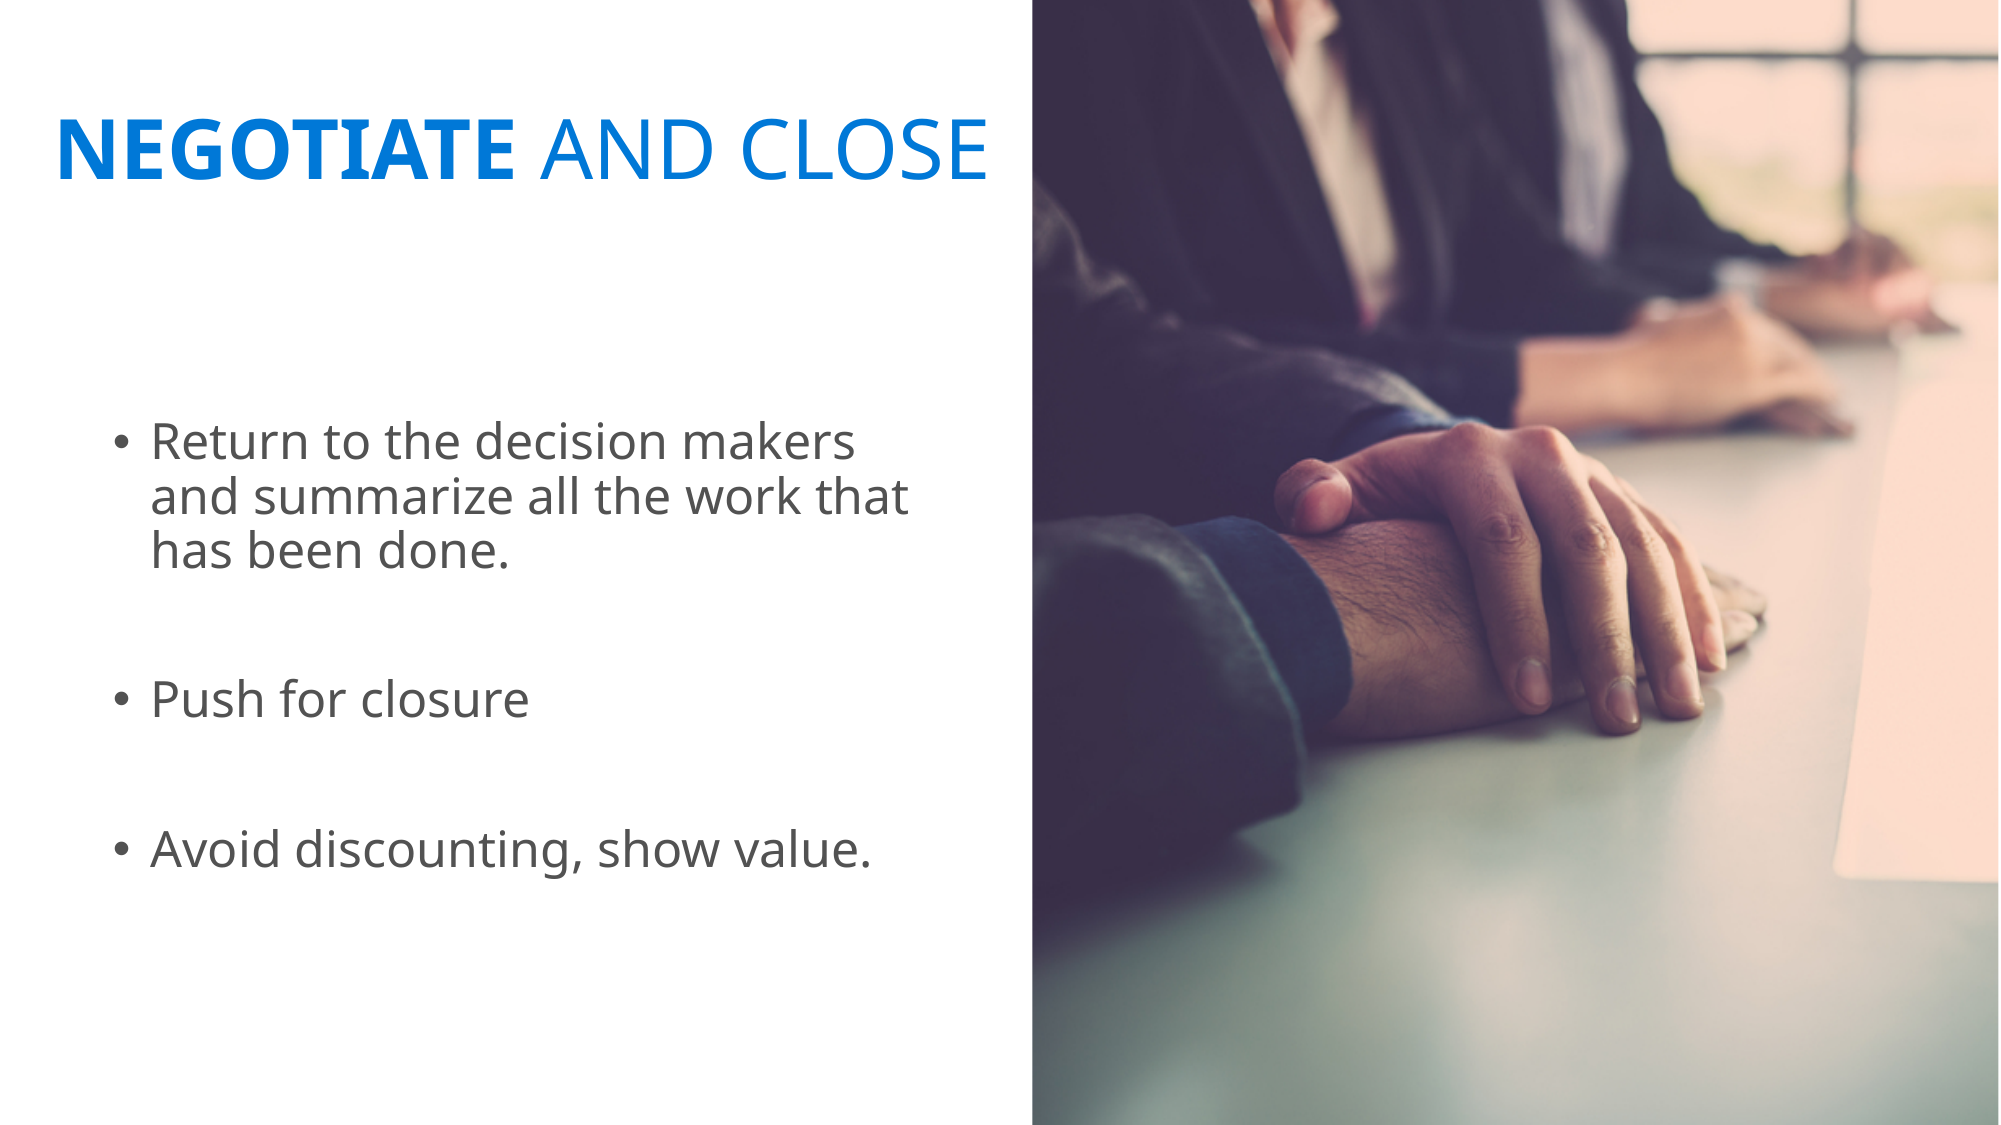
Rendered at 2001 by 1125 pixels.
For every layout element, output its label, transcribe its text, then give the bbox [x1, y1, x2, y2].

picture [1032, 0, 1999, 1125]
text_box Return to the decision makers and summarize all the work that has been done. Push for closure Avoid discounting, show value. [98, 409, 949, 822]
text_box NEGOTIATE AND CLOSE [38, 89, 1032, 205]
